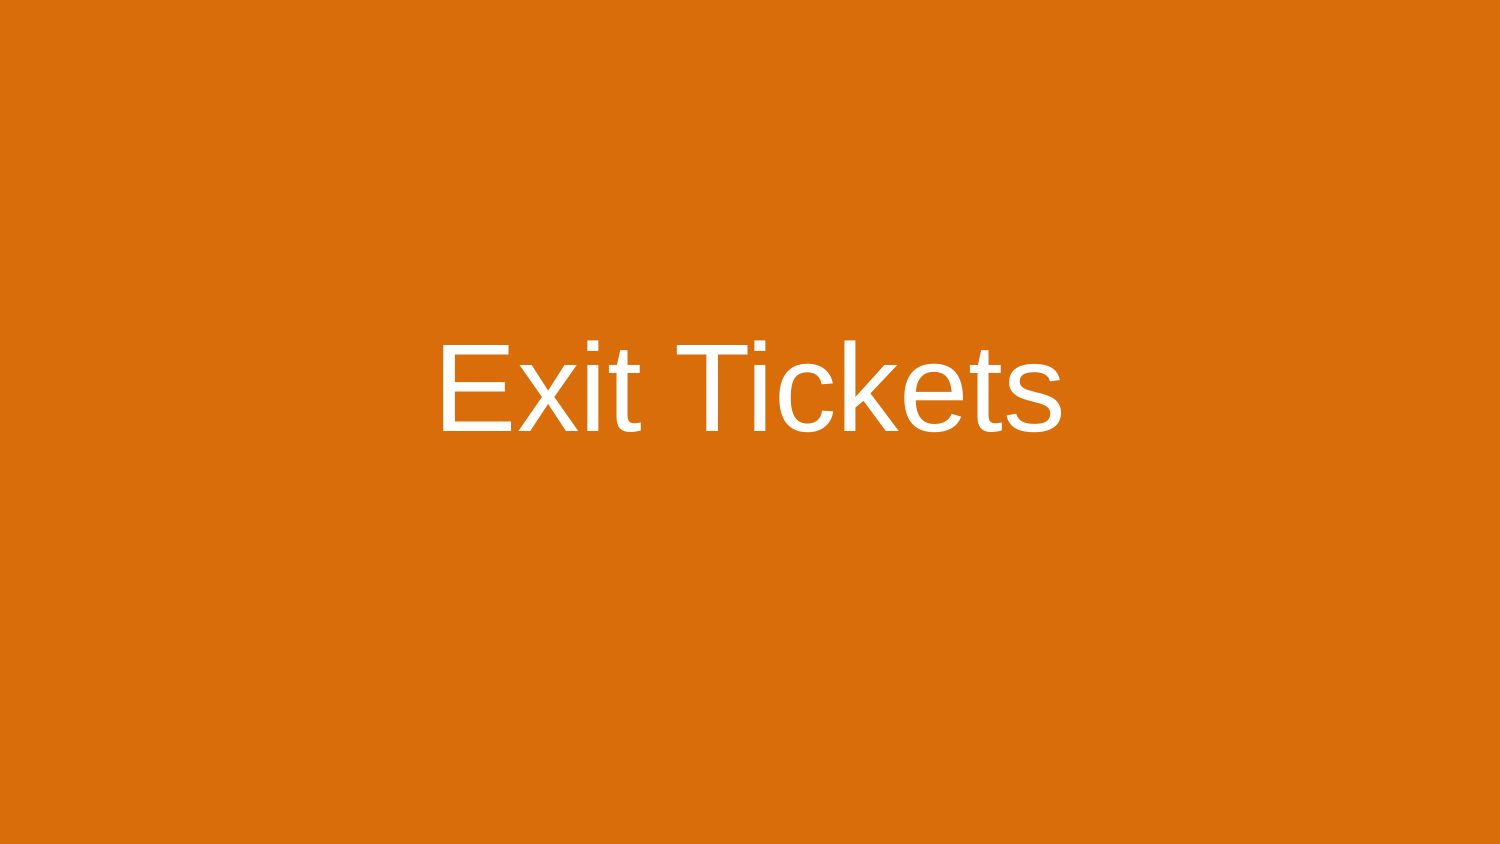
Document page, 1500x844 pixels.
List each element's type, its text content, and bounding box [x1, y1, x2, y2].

title Exit Tickets [83, 233, 1417, 529]
